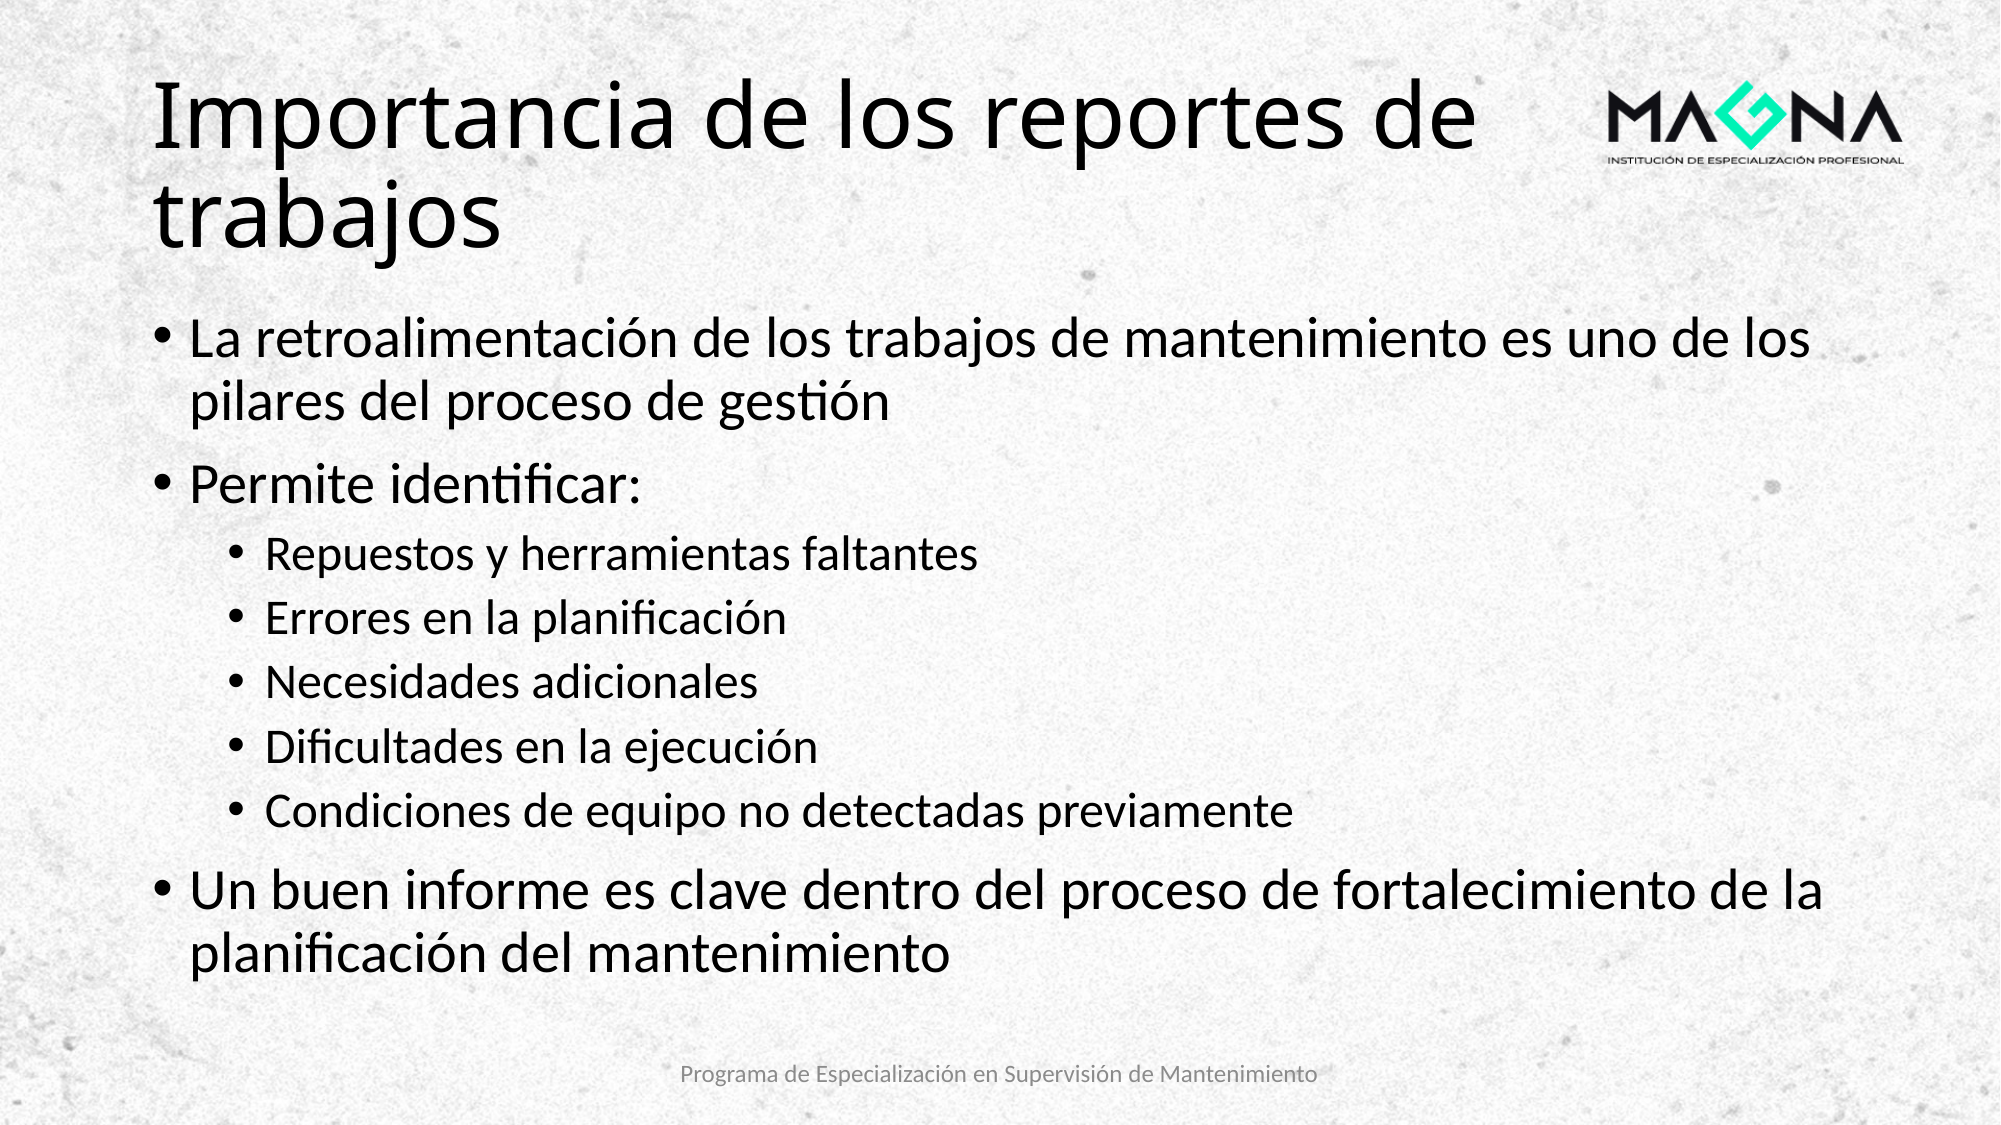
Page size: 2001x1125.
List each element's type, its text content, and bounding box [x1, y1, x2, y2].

title Importancia de los reportes de trabajos [137, 59, 1863, 278]
list La retroalimentación de los trabajos de mantenimiento es uno de los pilares del proceso de gestión Permite identificar: Repuestos y herramientas faltantes Errores en la planificación Necesidades adicionales Dificultades en la ejecución Condiciones de equipo no detectadas previamente Un buen informe es clave dentro del proceso de fortalecimiento de la planificación del mantenimiento [137, 299, 1863, 1014]
picture [0, 0, 2001, 1125]
